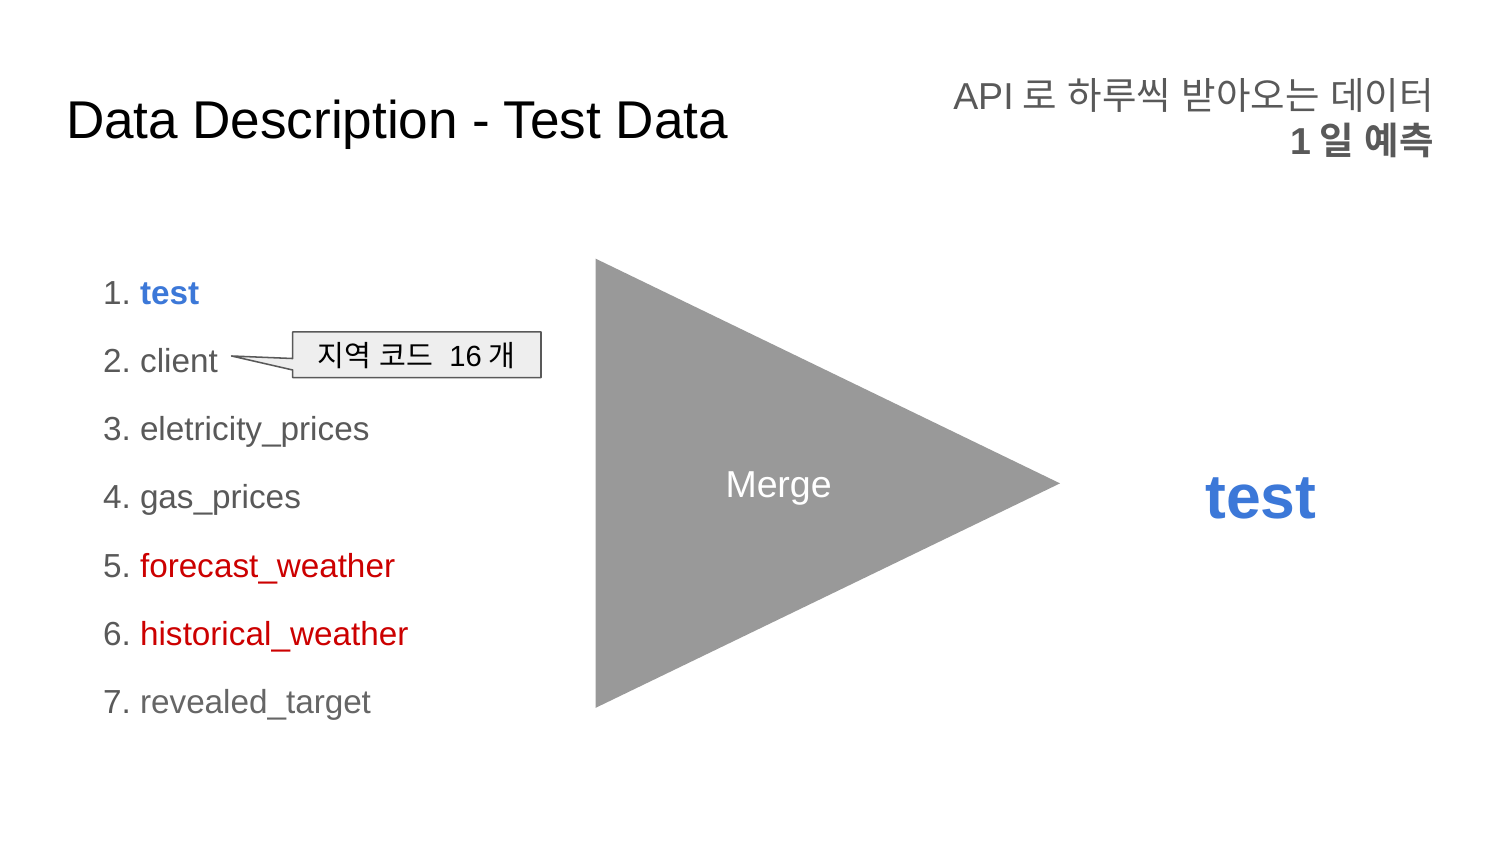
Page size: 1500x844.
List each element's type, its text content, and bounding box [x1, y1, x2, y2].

list 1. test 2. client 3. eletricity_prices 4. gas_prices 5. forecast_weather 6. historical_weather 7. revealed_target [88, 250, 576, 737]
text_box API로 하루씩 받아오는 데이터 1일 예측 [776, 56, 1449, 177]
text_box 지역 코드 16개 [231, 331, 542, 378]
text_box test [1190, 430, 1339, 547]
text_box Merge [710, 445, 859, 522]
text_box [595, 258, 1061, 708]
title Data Description - Test Data [51, 70, 776, 165]
